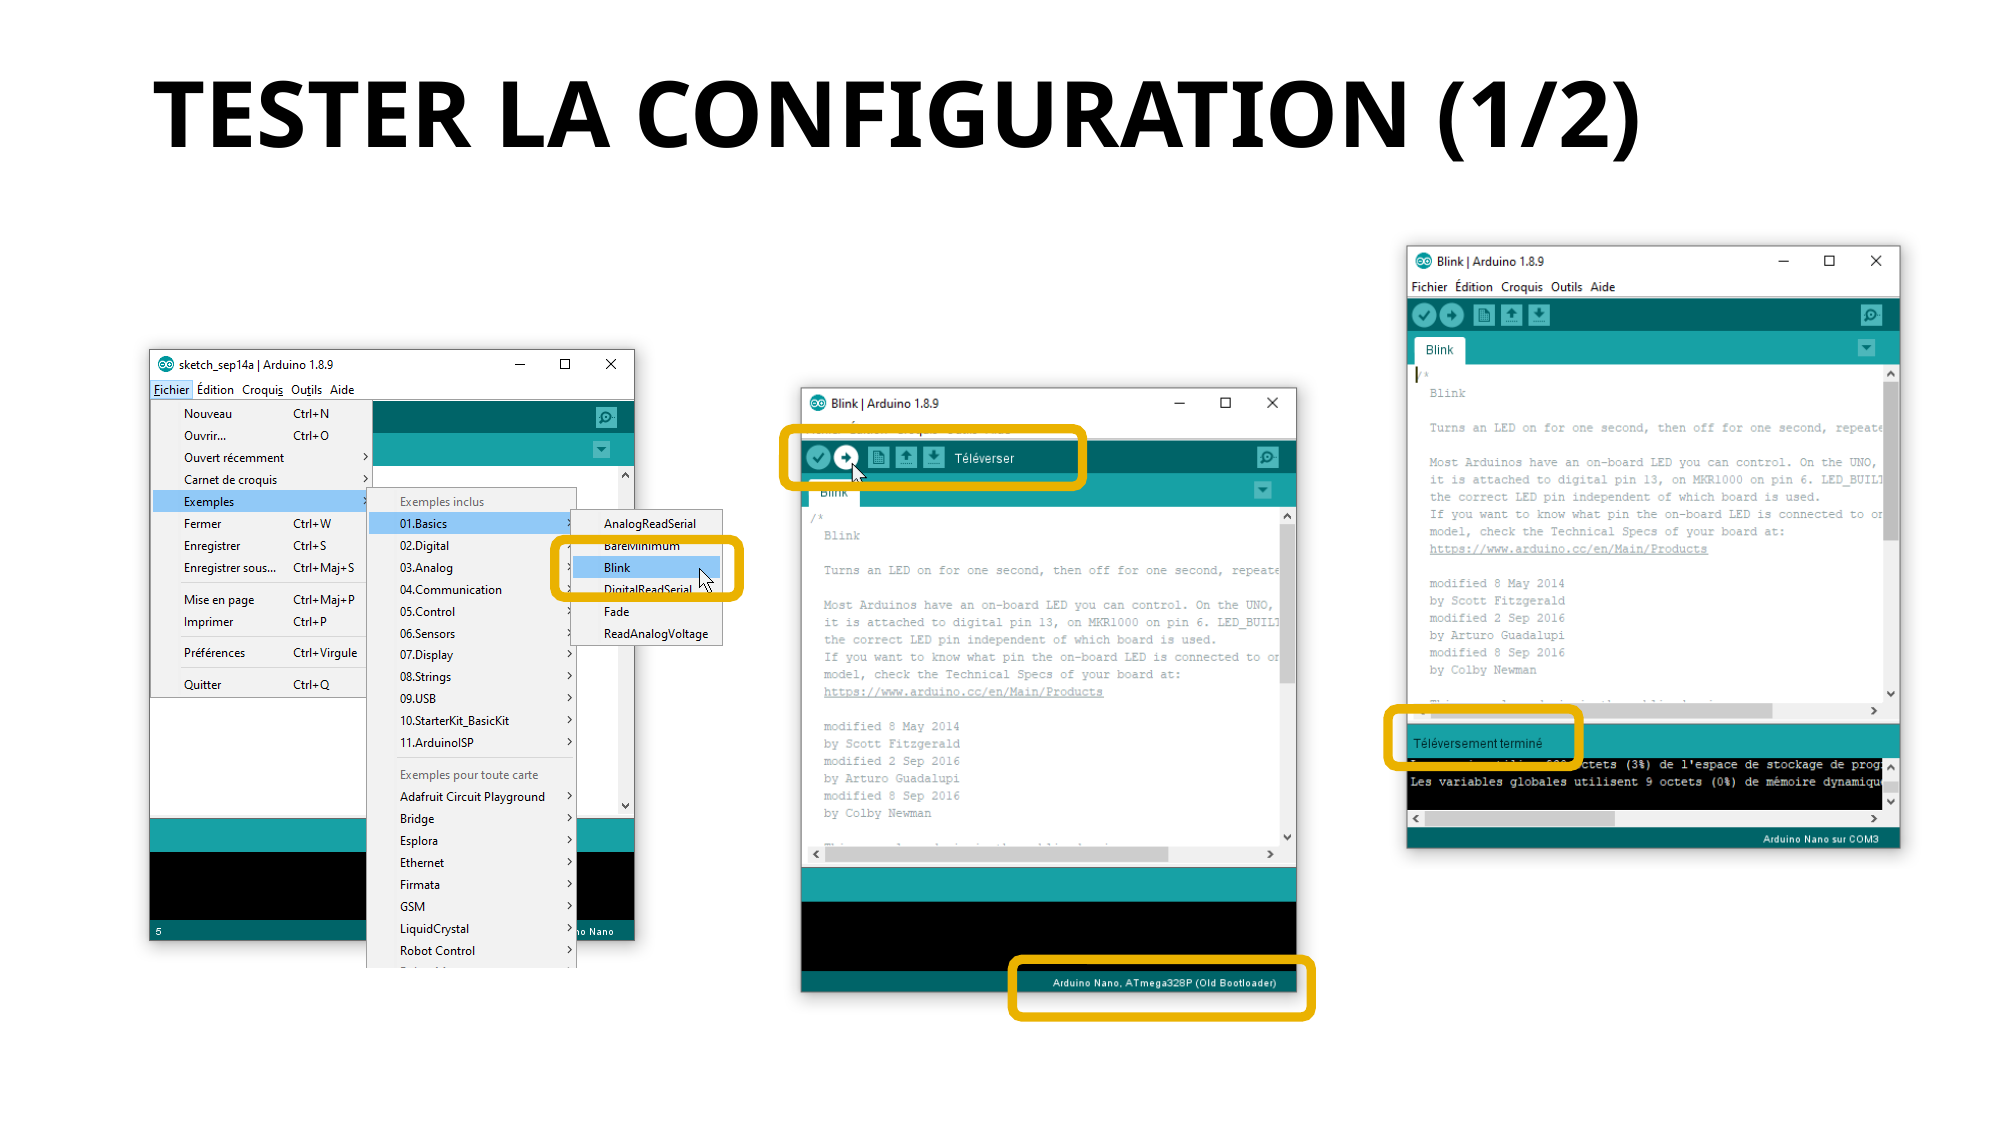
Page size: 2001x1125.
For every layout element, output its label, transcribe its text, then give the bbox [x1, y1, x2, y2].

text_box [111, 317, 752, 969]
title TESTER LA CONFIGURATION (1/2) [137, 59, 1863, 175]
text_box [1377, 218, 1927, 869]
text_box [770, 366, 1341, 1018]
